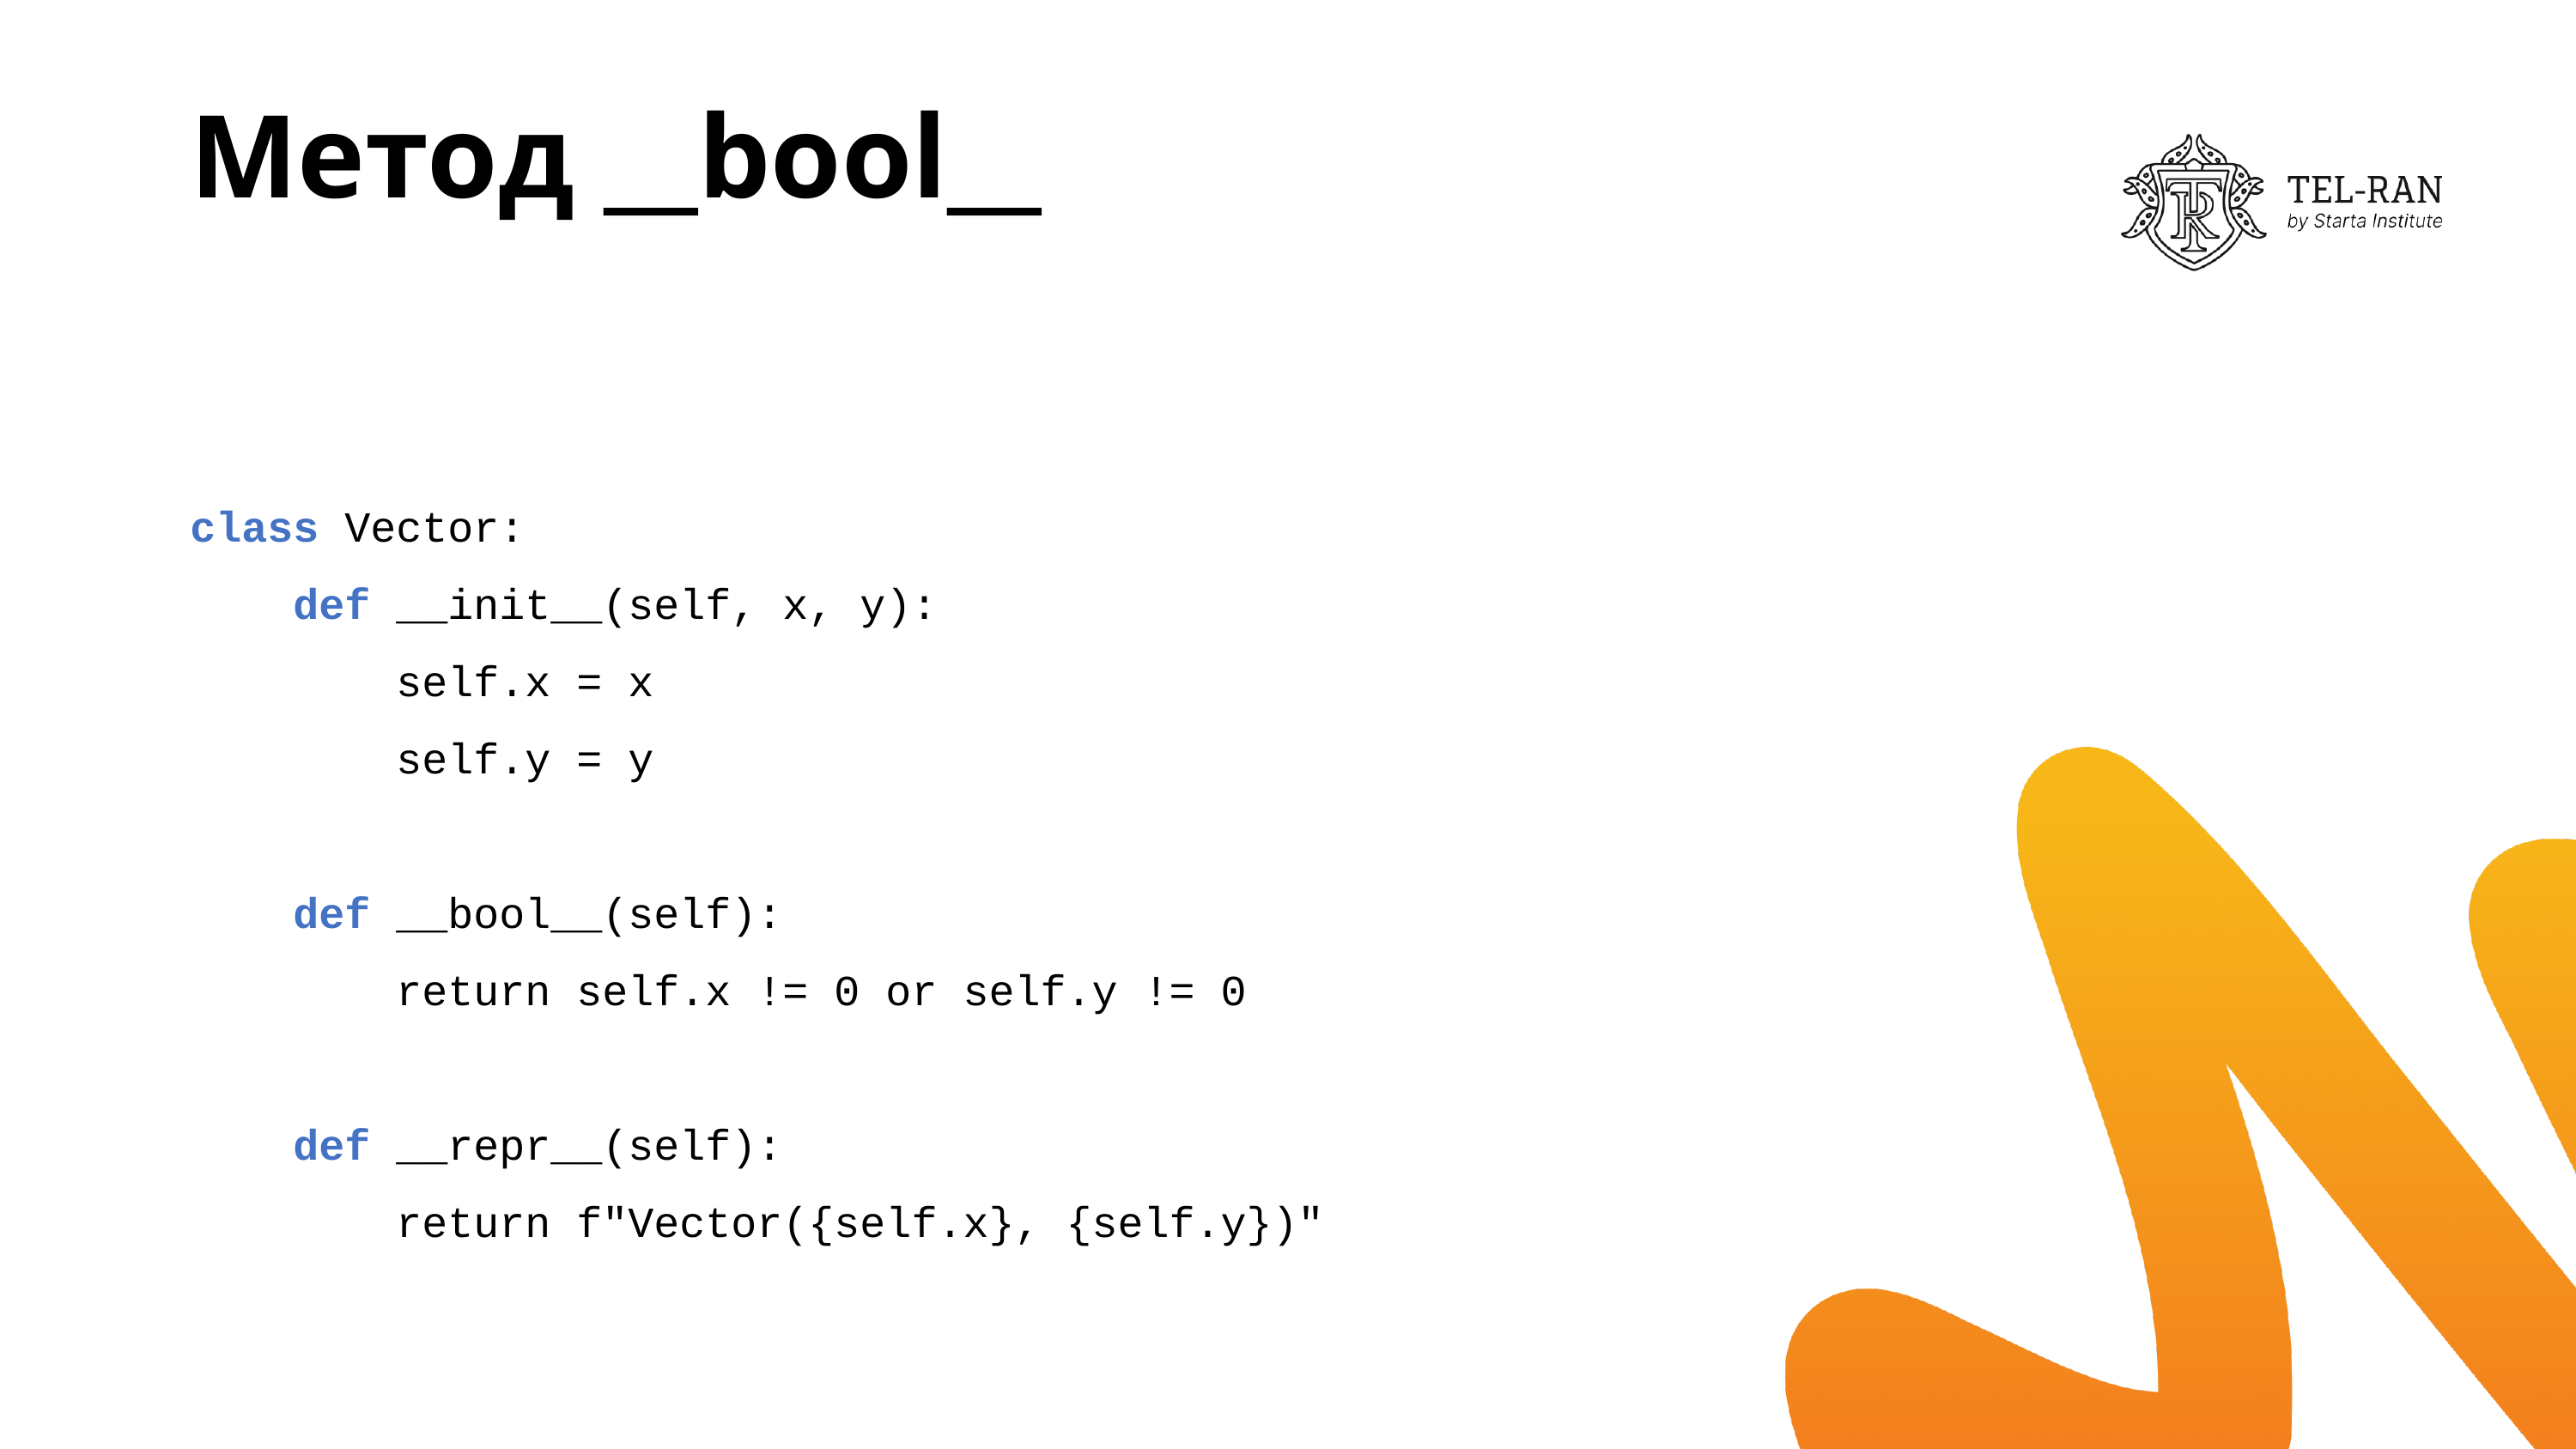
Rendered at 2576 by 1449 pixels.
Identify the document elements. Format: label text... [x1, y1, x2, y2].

text_box class Vector: def __init__(self, x, y): self.x = x self.y = y def __bool__(self): return self.x != 0 or self.y != 0 def __repr__(self): return f"Vector({self.x}, {self.y})" [177, 466, 2536, 1252]
title Метод __bool__ [177, 76, 2110, 358]
picture [2121, 134, 2442, 271]
picture [1620, 747, 2576, 1449]
